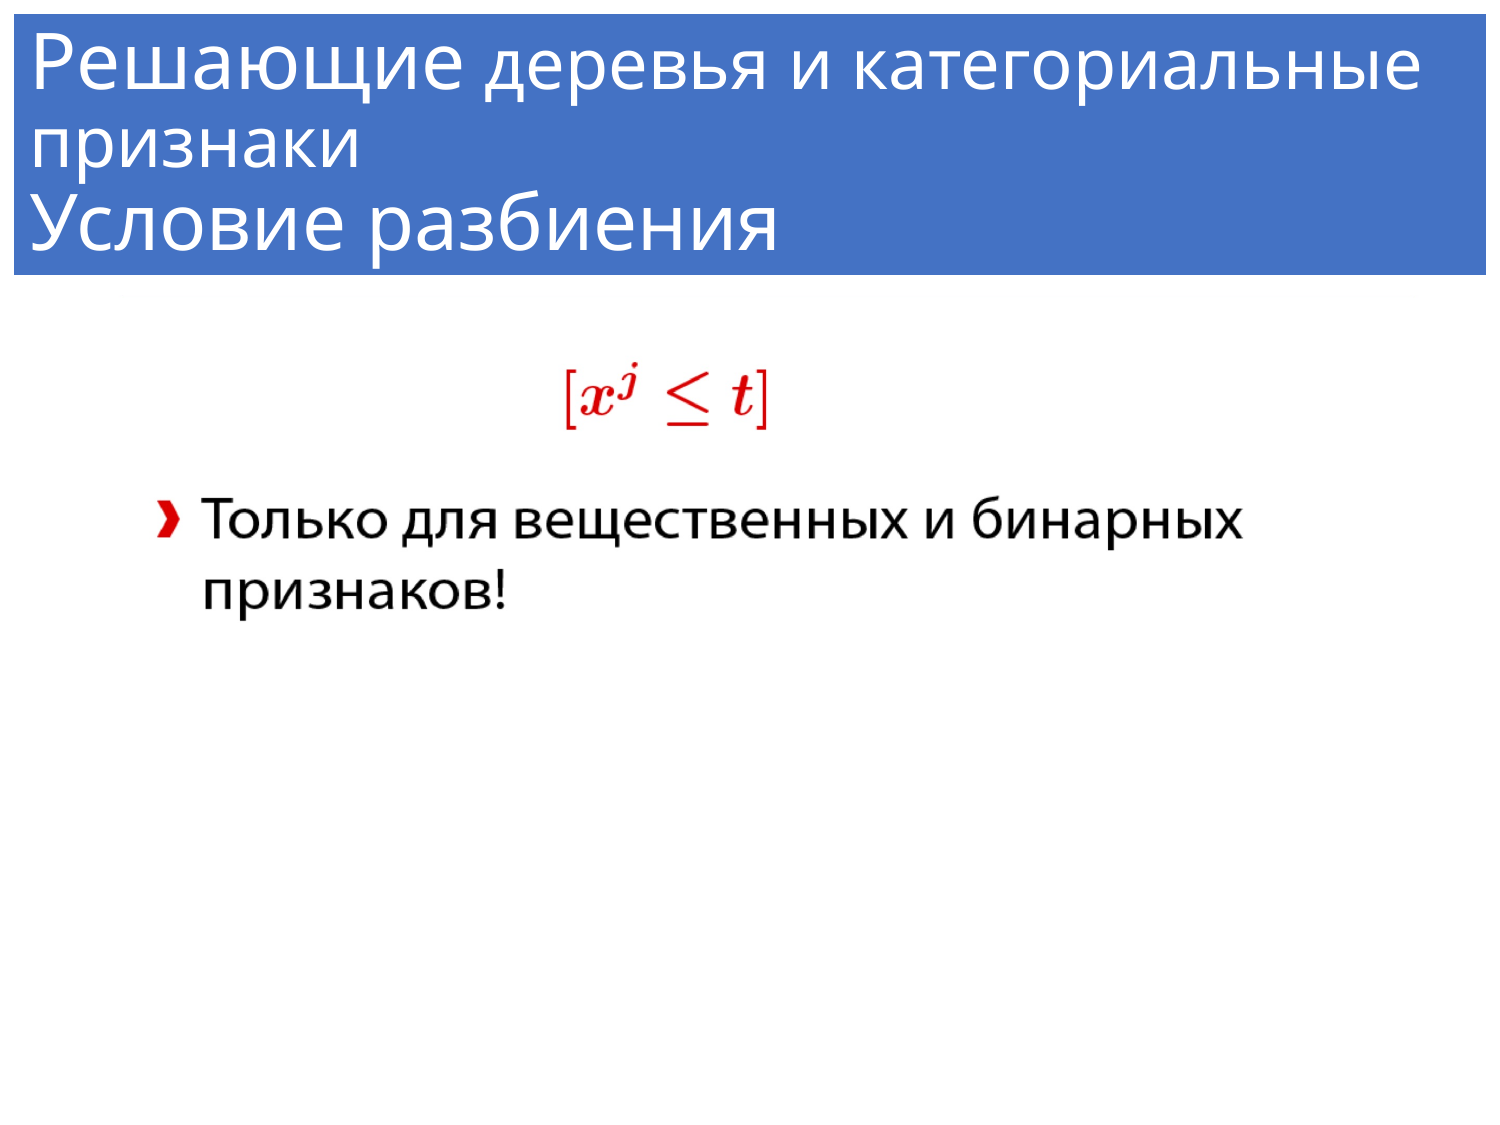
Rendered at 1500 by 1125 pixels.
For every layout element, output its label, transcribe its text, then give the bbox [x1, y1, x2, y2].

picture [117, 295, 1430, 1111]
title Решающие деревья и категориальные признаки Условие разбиения [14, 14, 1486, 275]
